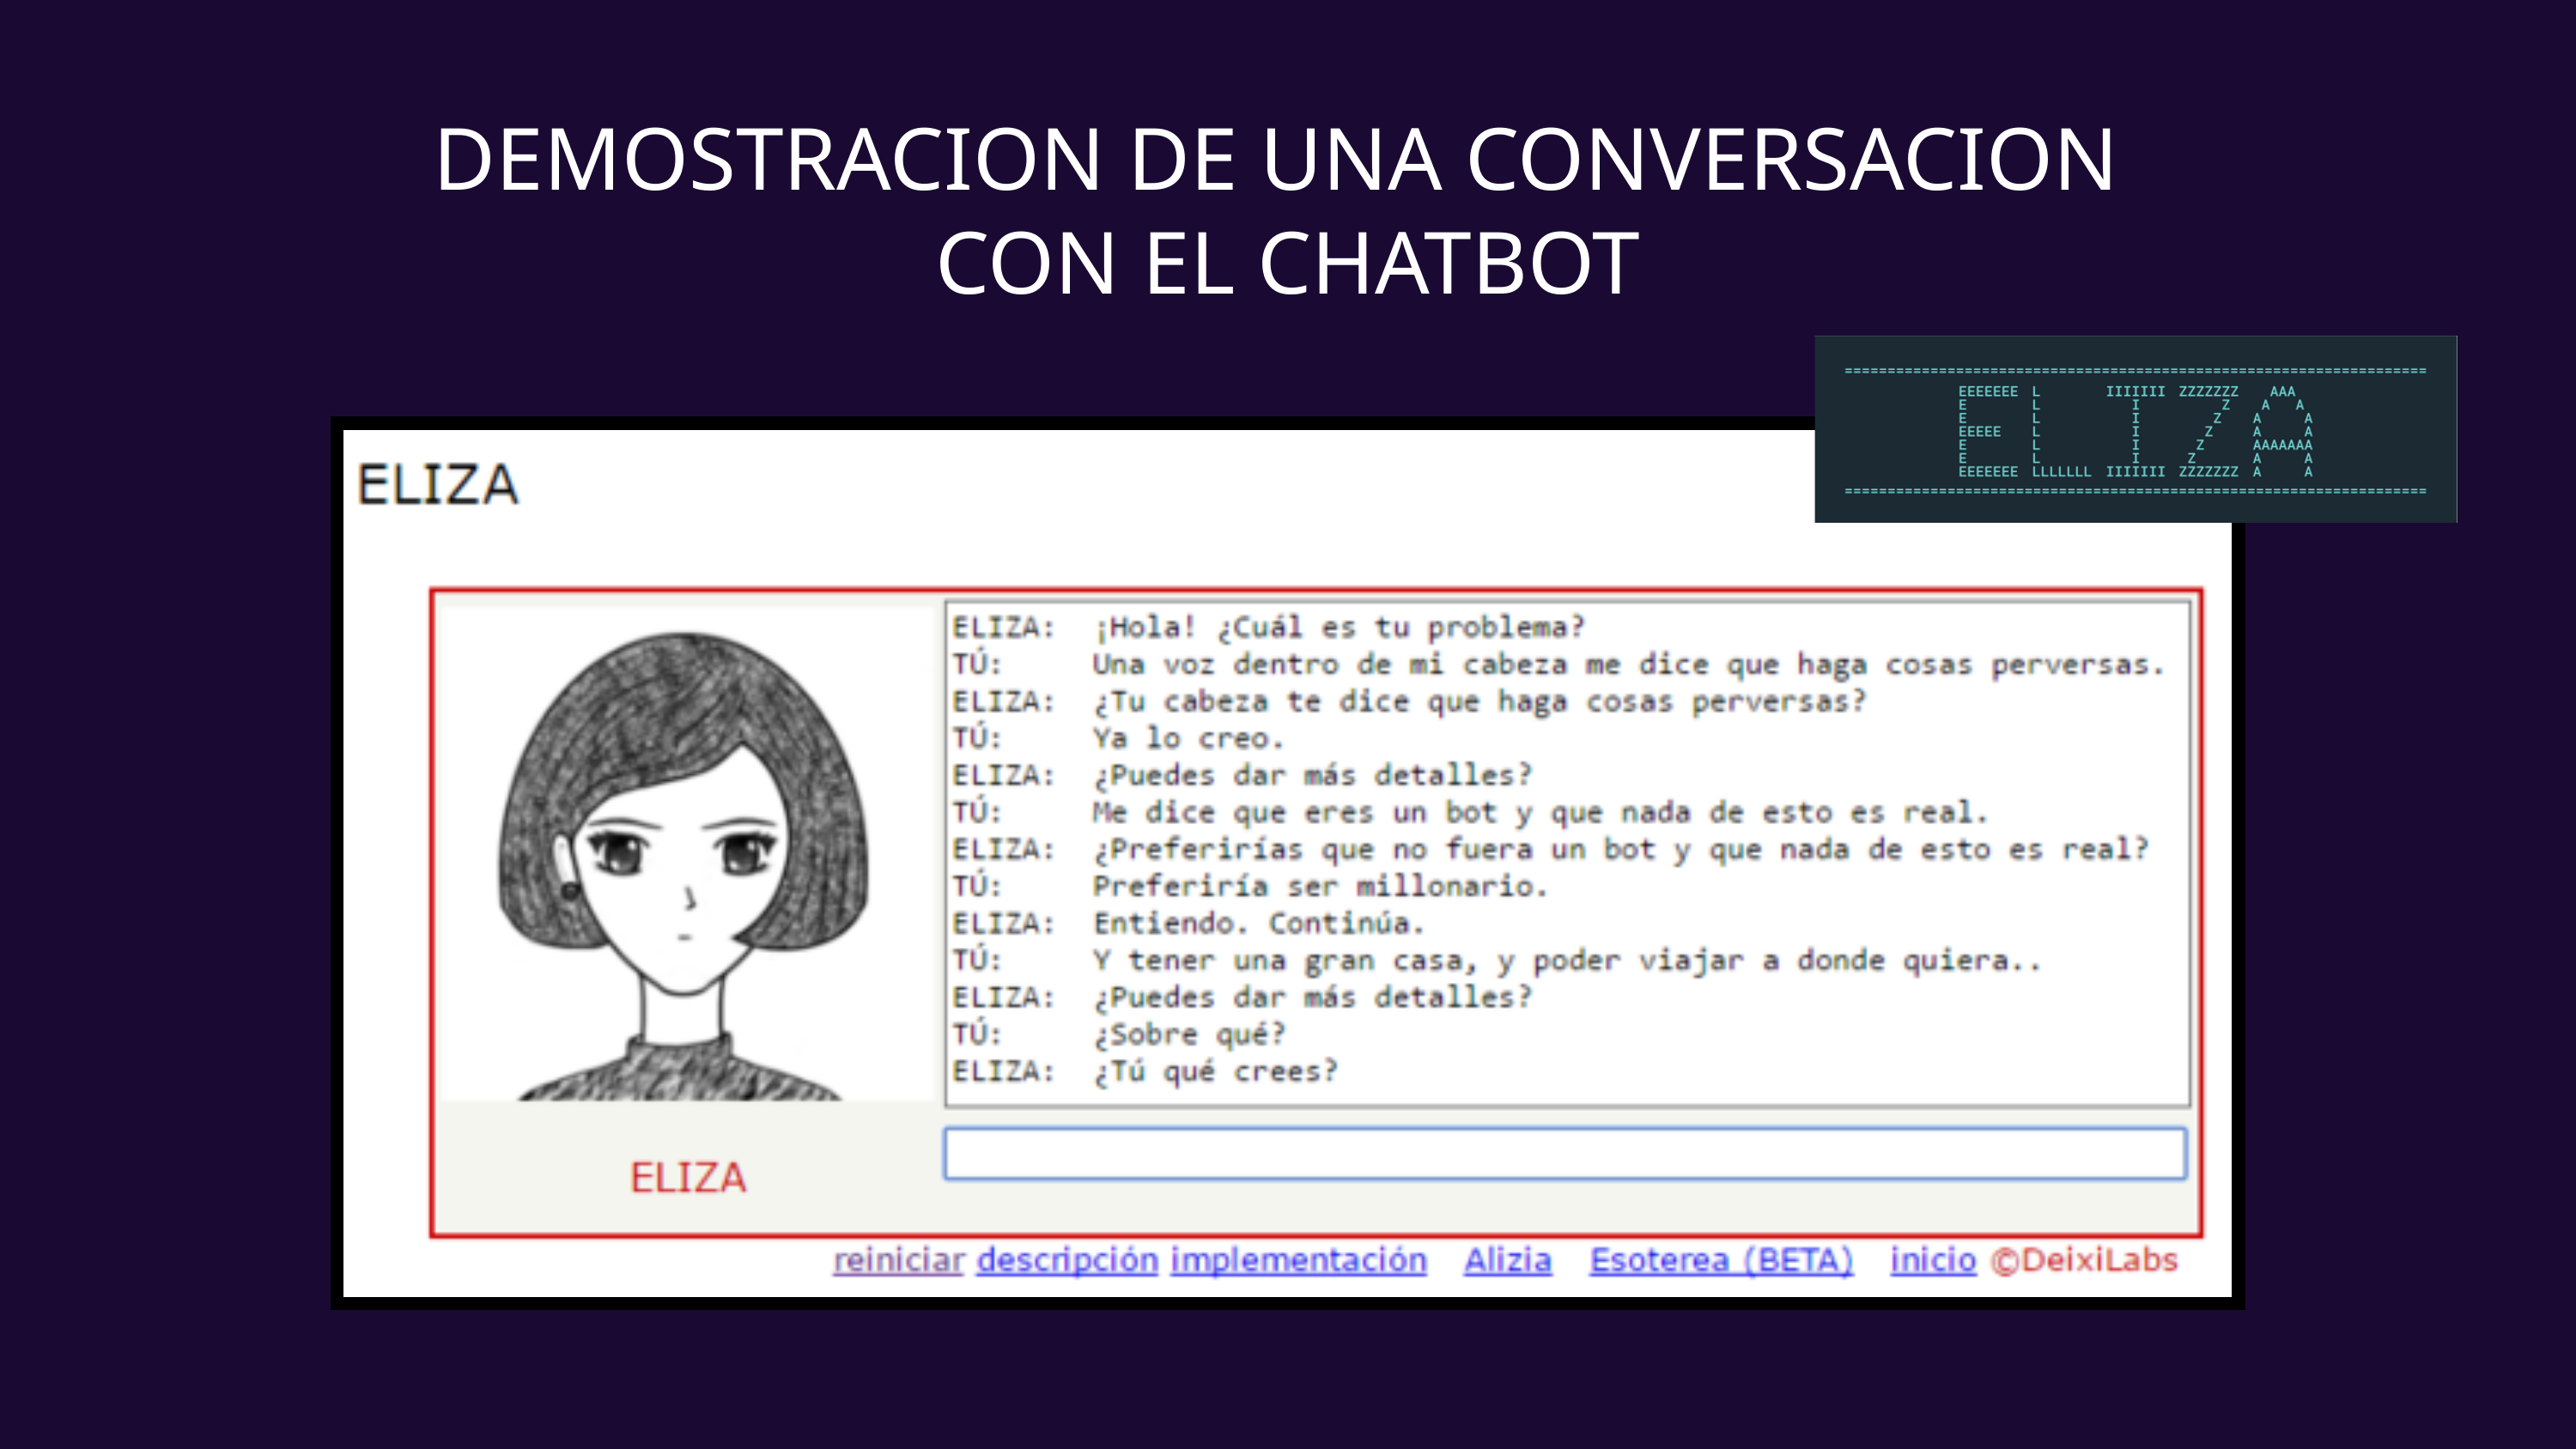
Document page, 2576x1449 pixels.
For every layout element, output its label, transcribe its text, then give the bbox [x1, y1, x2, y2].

text_box [337, 423, 2239, 1304]
text_box [1814, 336, 2458, 524]
text_box DEMOSTRACION DE UNA CONVERSACION CON EL CHATBOT [144, 103, 2432, 312]
